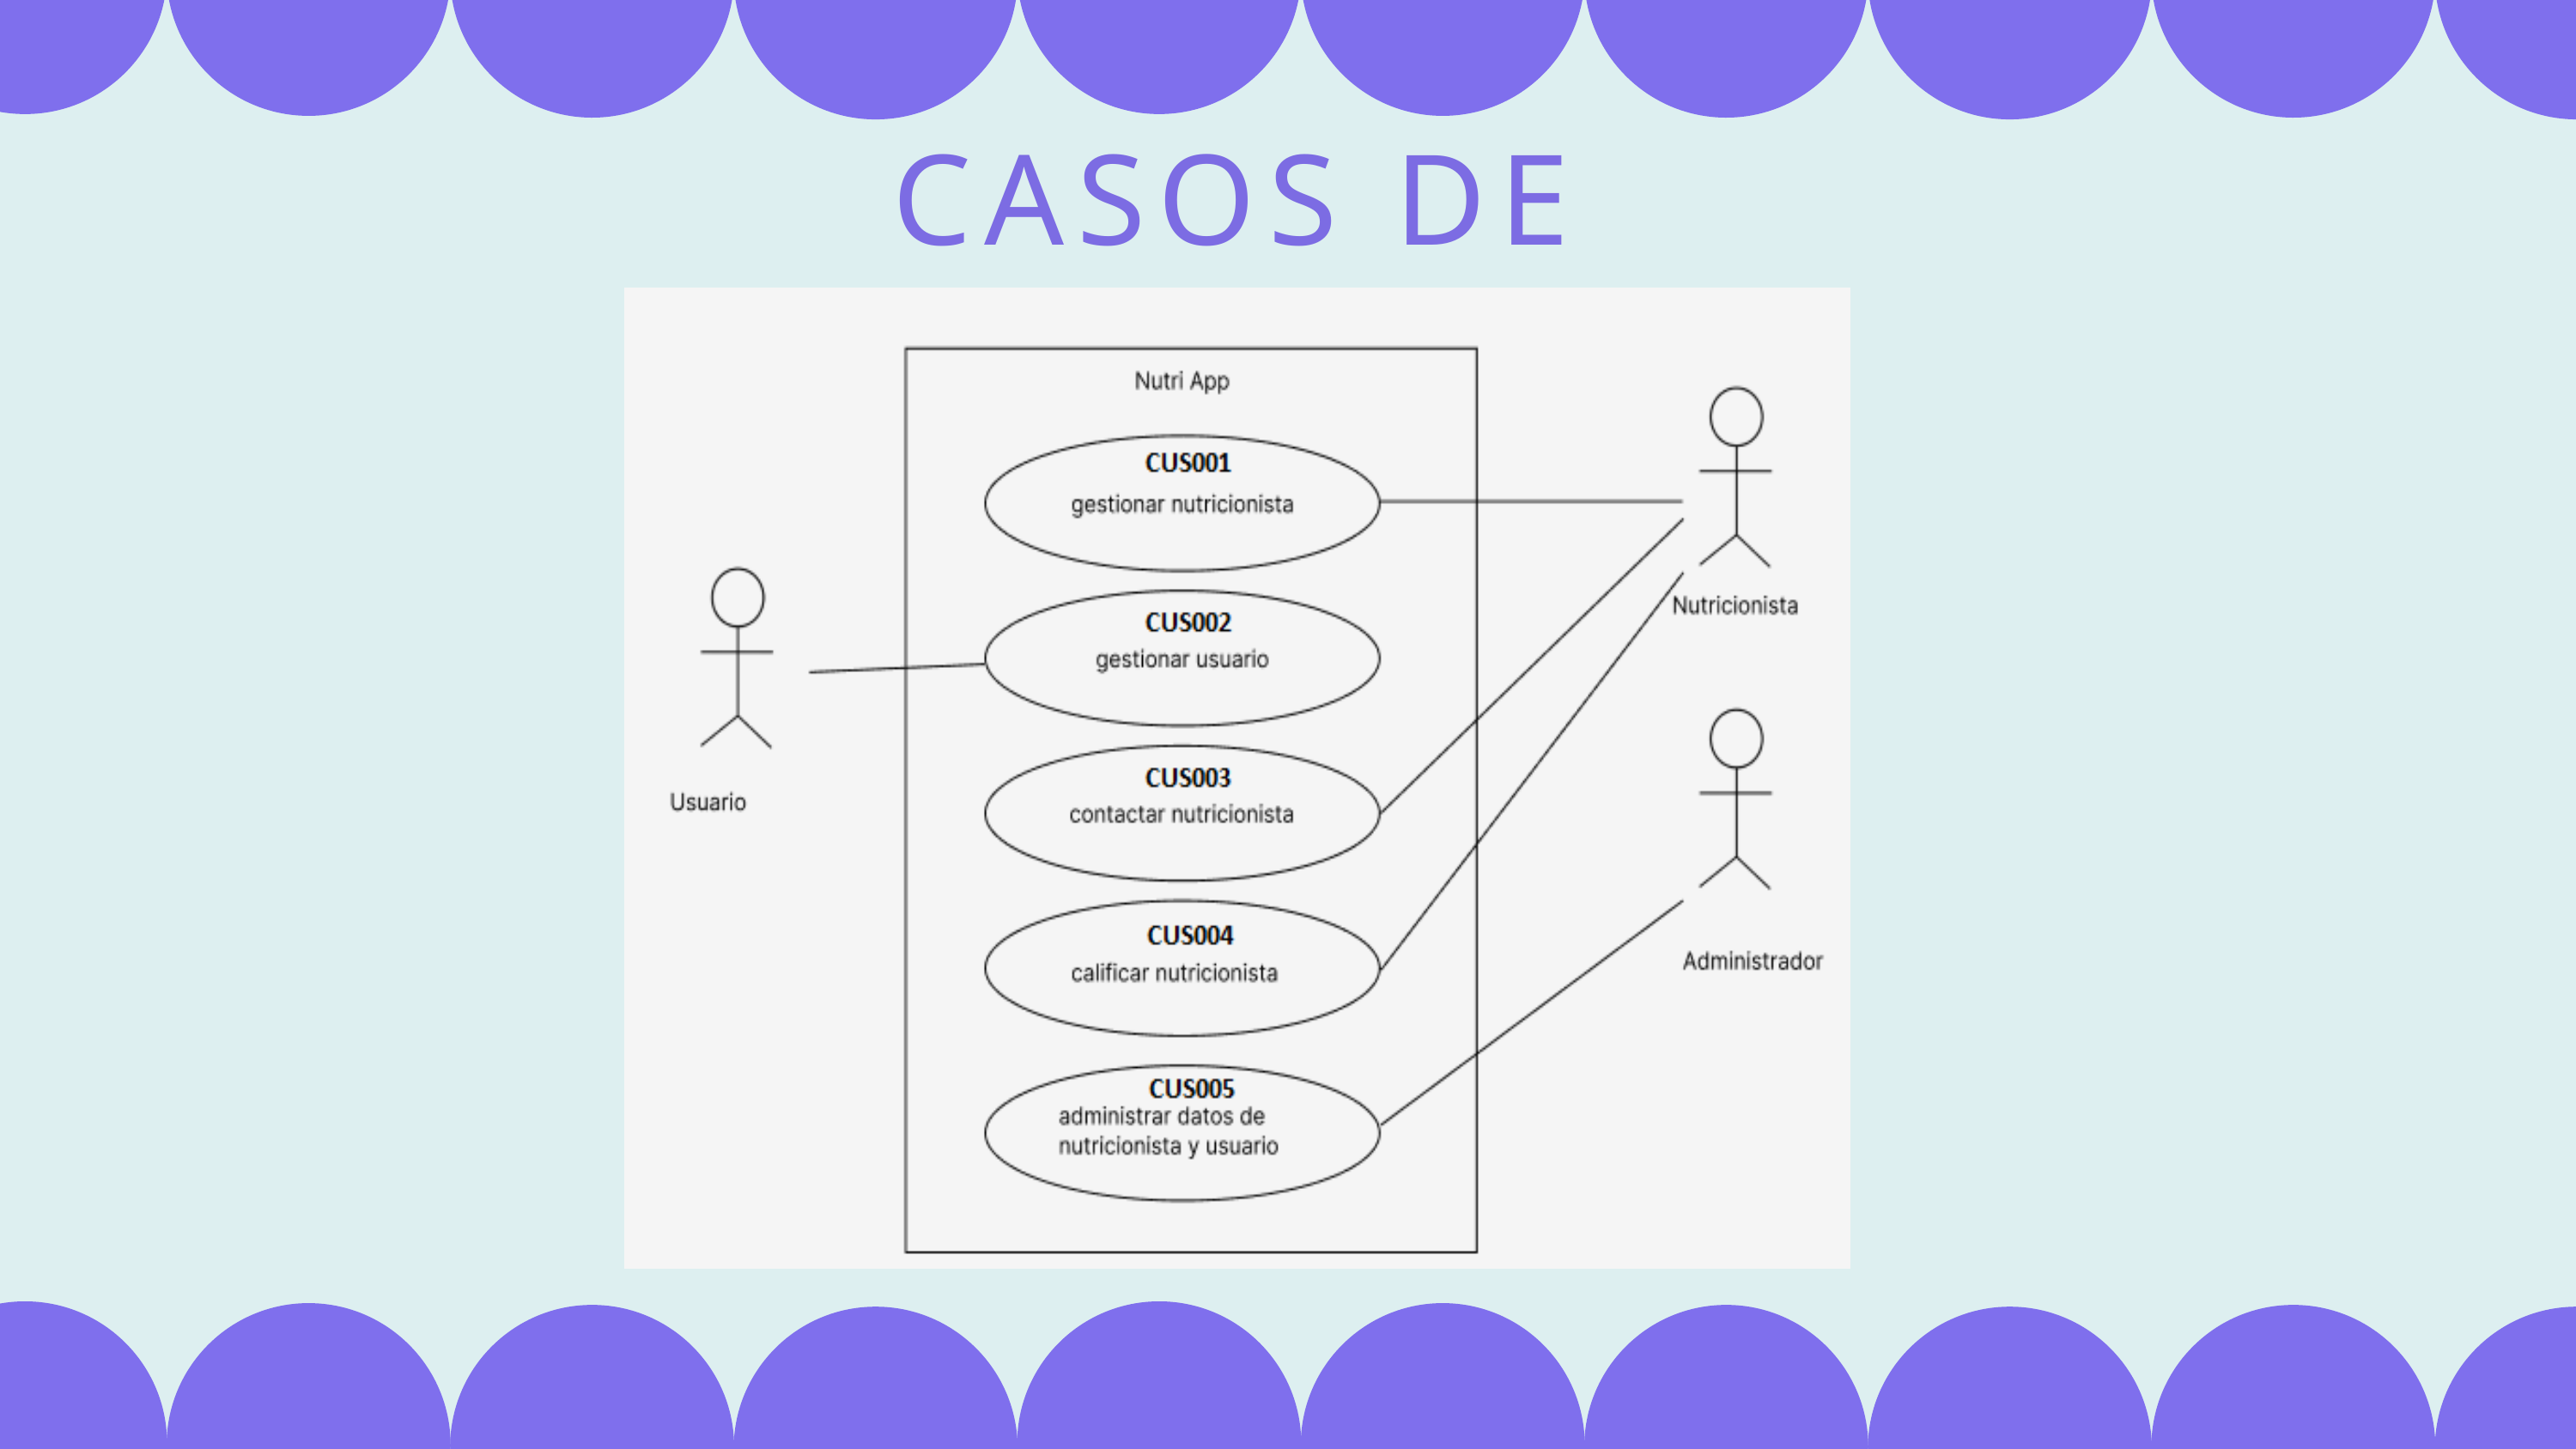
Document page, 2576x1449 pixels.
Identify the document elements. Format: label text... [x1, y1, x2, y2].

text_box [0, 1299, 2576, 1449]
picture [624, 288, 1850, 1269]
text_box CASOS DE USO [730, 130, 1745, 287]
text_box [0, 0, 2576, 122]
